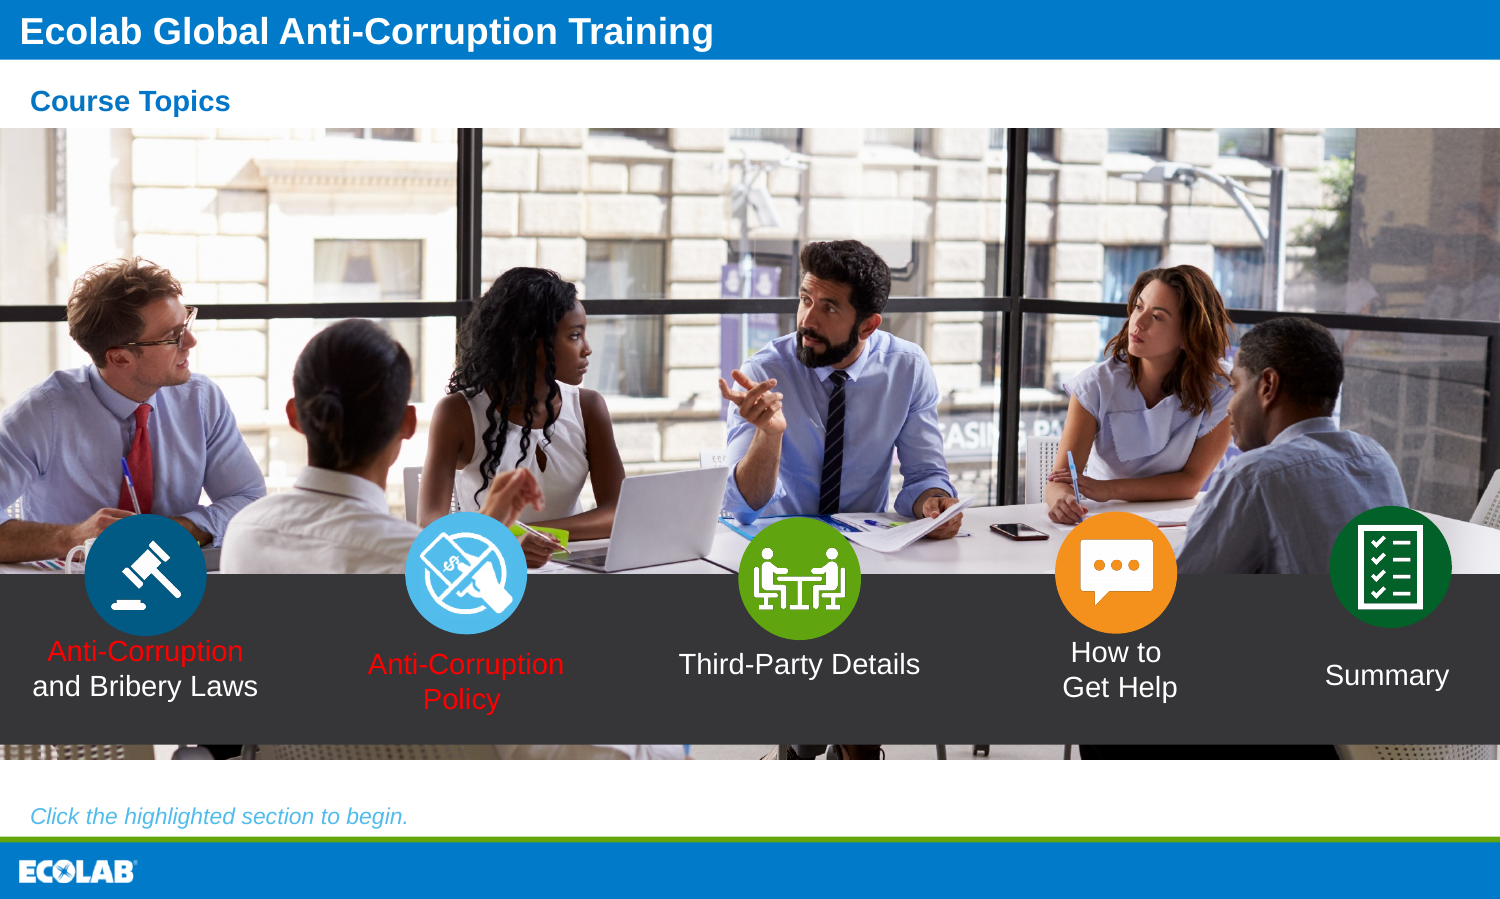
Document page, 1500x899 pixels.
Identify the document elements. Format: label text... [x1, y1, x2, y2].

picture [0, 128, 1500, 760]
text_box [315, 511, 617, 725]
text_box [16, 513, 276, 711]
picture [12, 854, 143, 889]
title Course Topics [15, 74, 1485, 125]
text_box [1290, 505, 1484, 700]
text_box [657, 517, 943, 690]
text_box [982, 511, 1251, 713]
footer Click the highlighted section to begin. [15, 793, 1262, 837]
